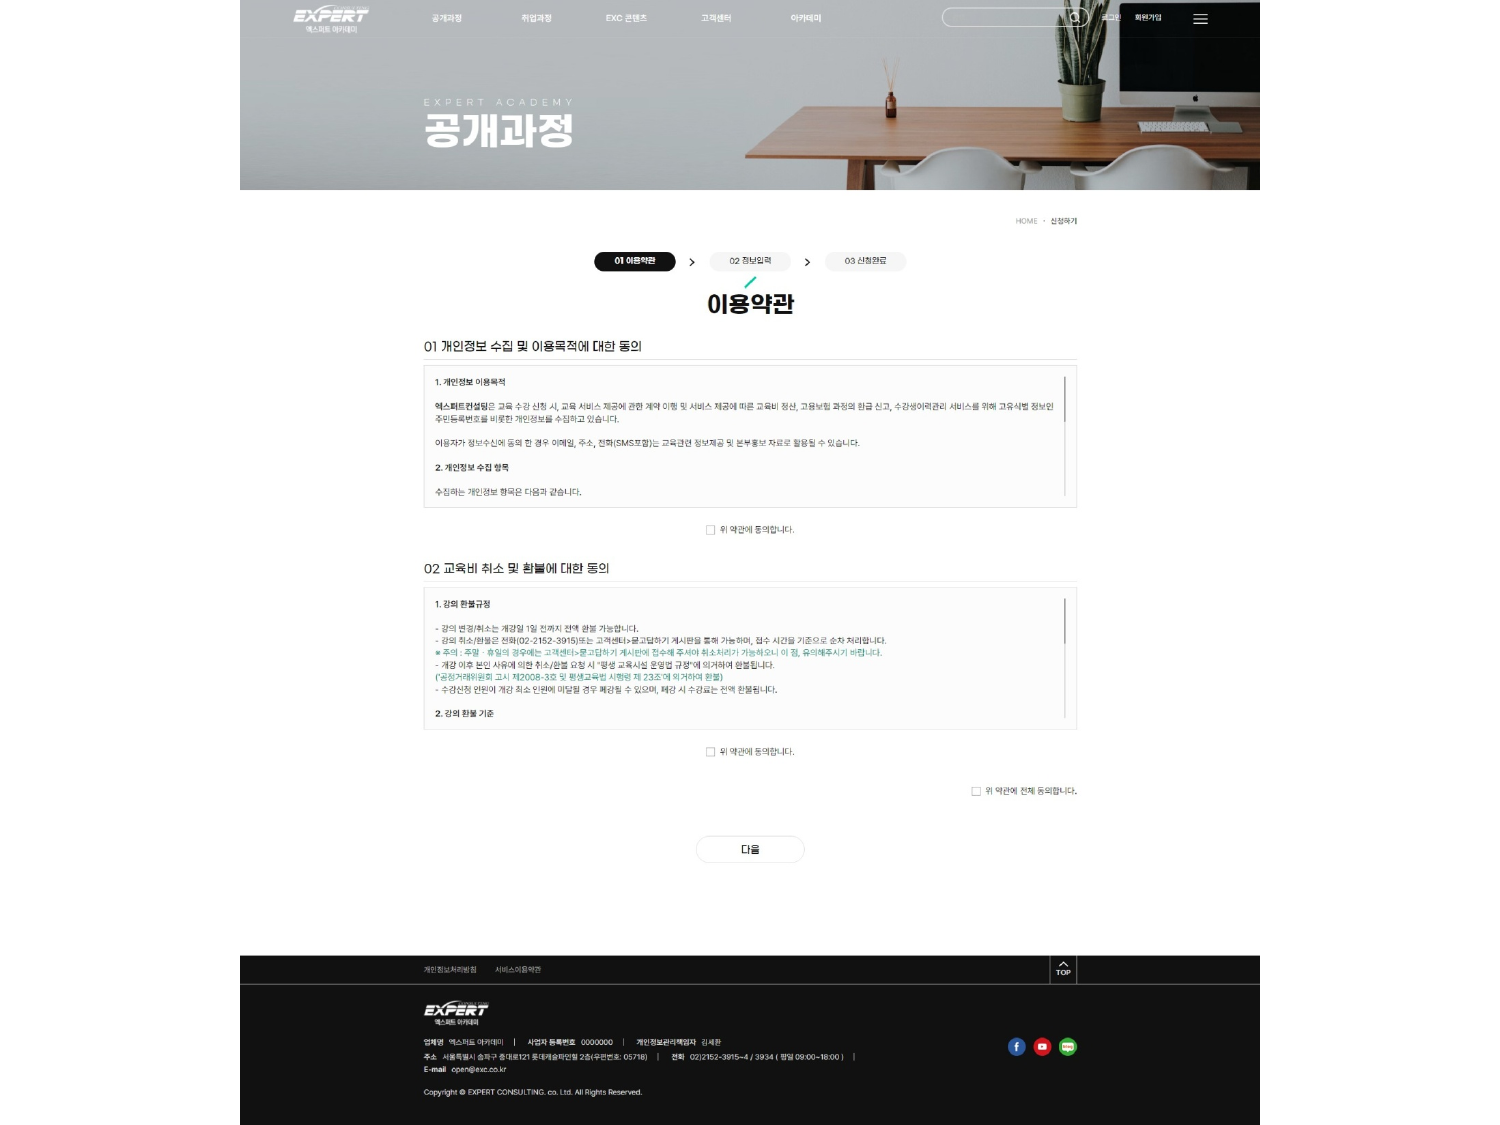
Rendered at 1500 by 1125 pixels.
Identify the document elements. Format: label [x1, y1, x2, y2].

picture [240, 0, 1260, 1125]
